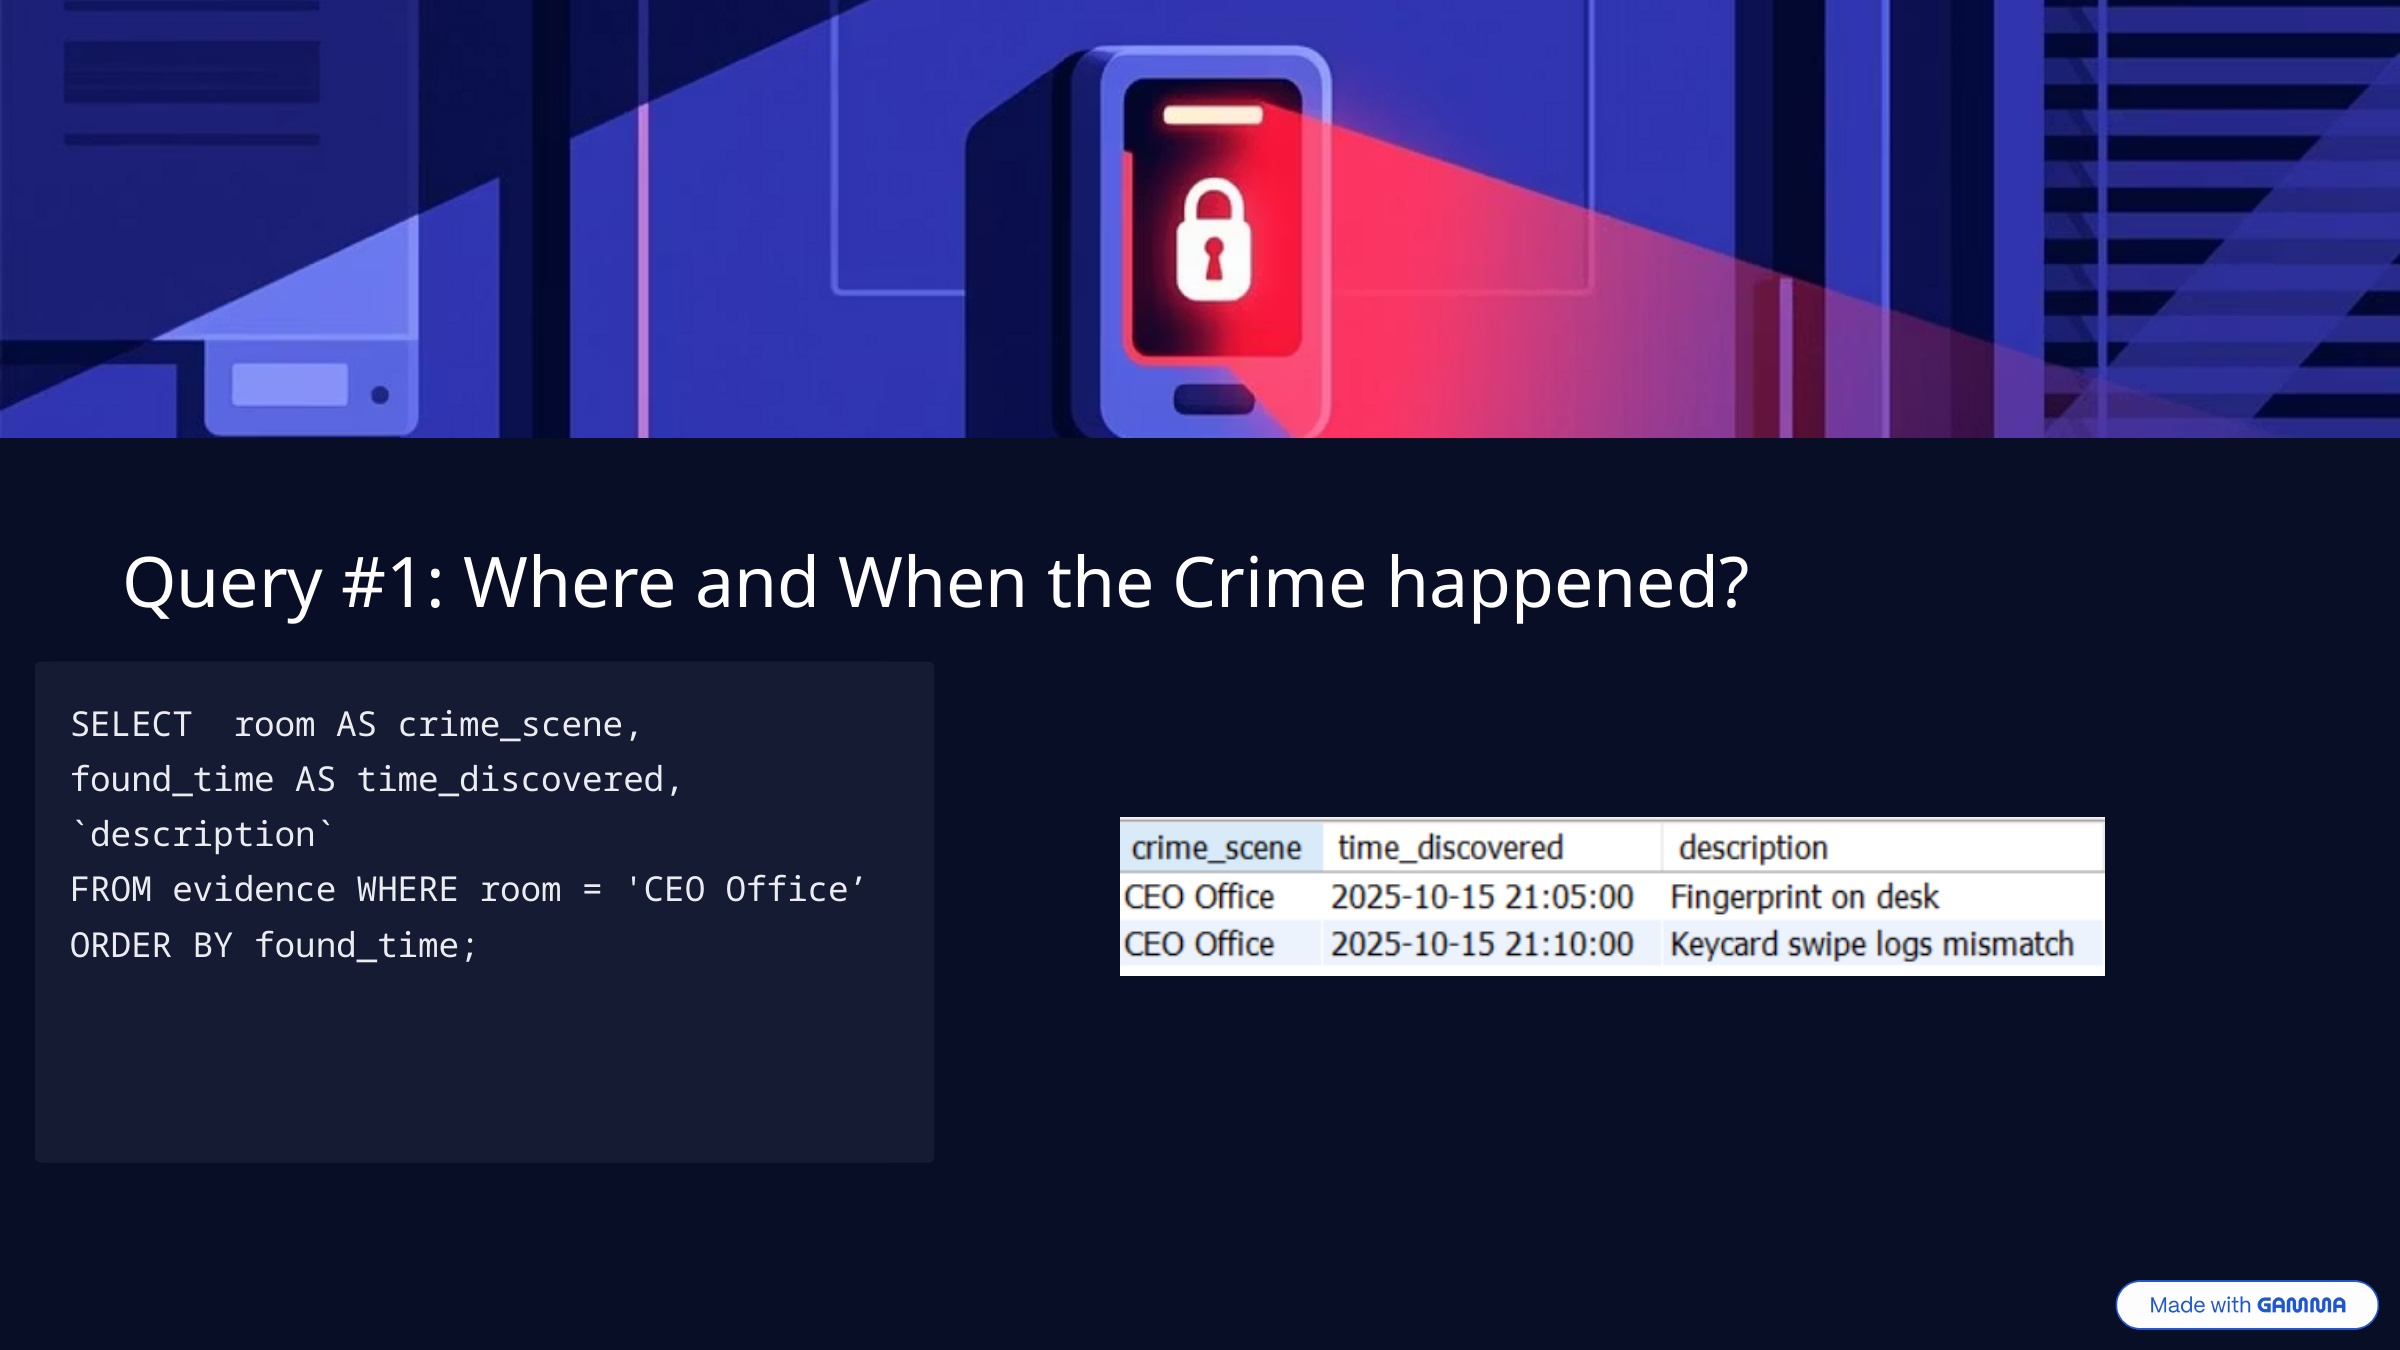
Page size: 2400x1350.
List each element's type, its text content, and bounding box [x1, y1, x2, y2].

picture [0, 0, 2400, 438]
text_box SELECT room AS crime_scene, found_time AS time_discovered, `description` FROM evidence WHERE room = 'CEO Office’ ORDER BY found_time; [69, 687, 935, 1137]
picture [2106, 1271, 2389, 1339]
text_box Query #1: Where and When the Crime happened? [122, 534, 1658, 622]
text_box [34, 661, 935, 1163]
picture [1120, 817, 2105, 976]
